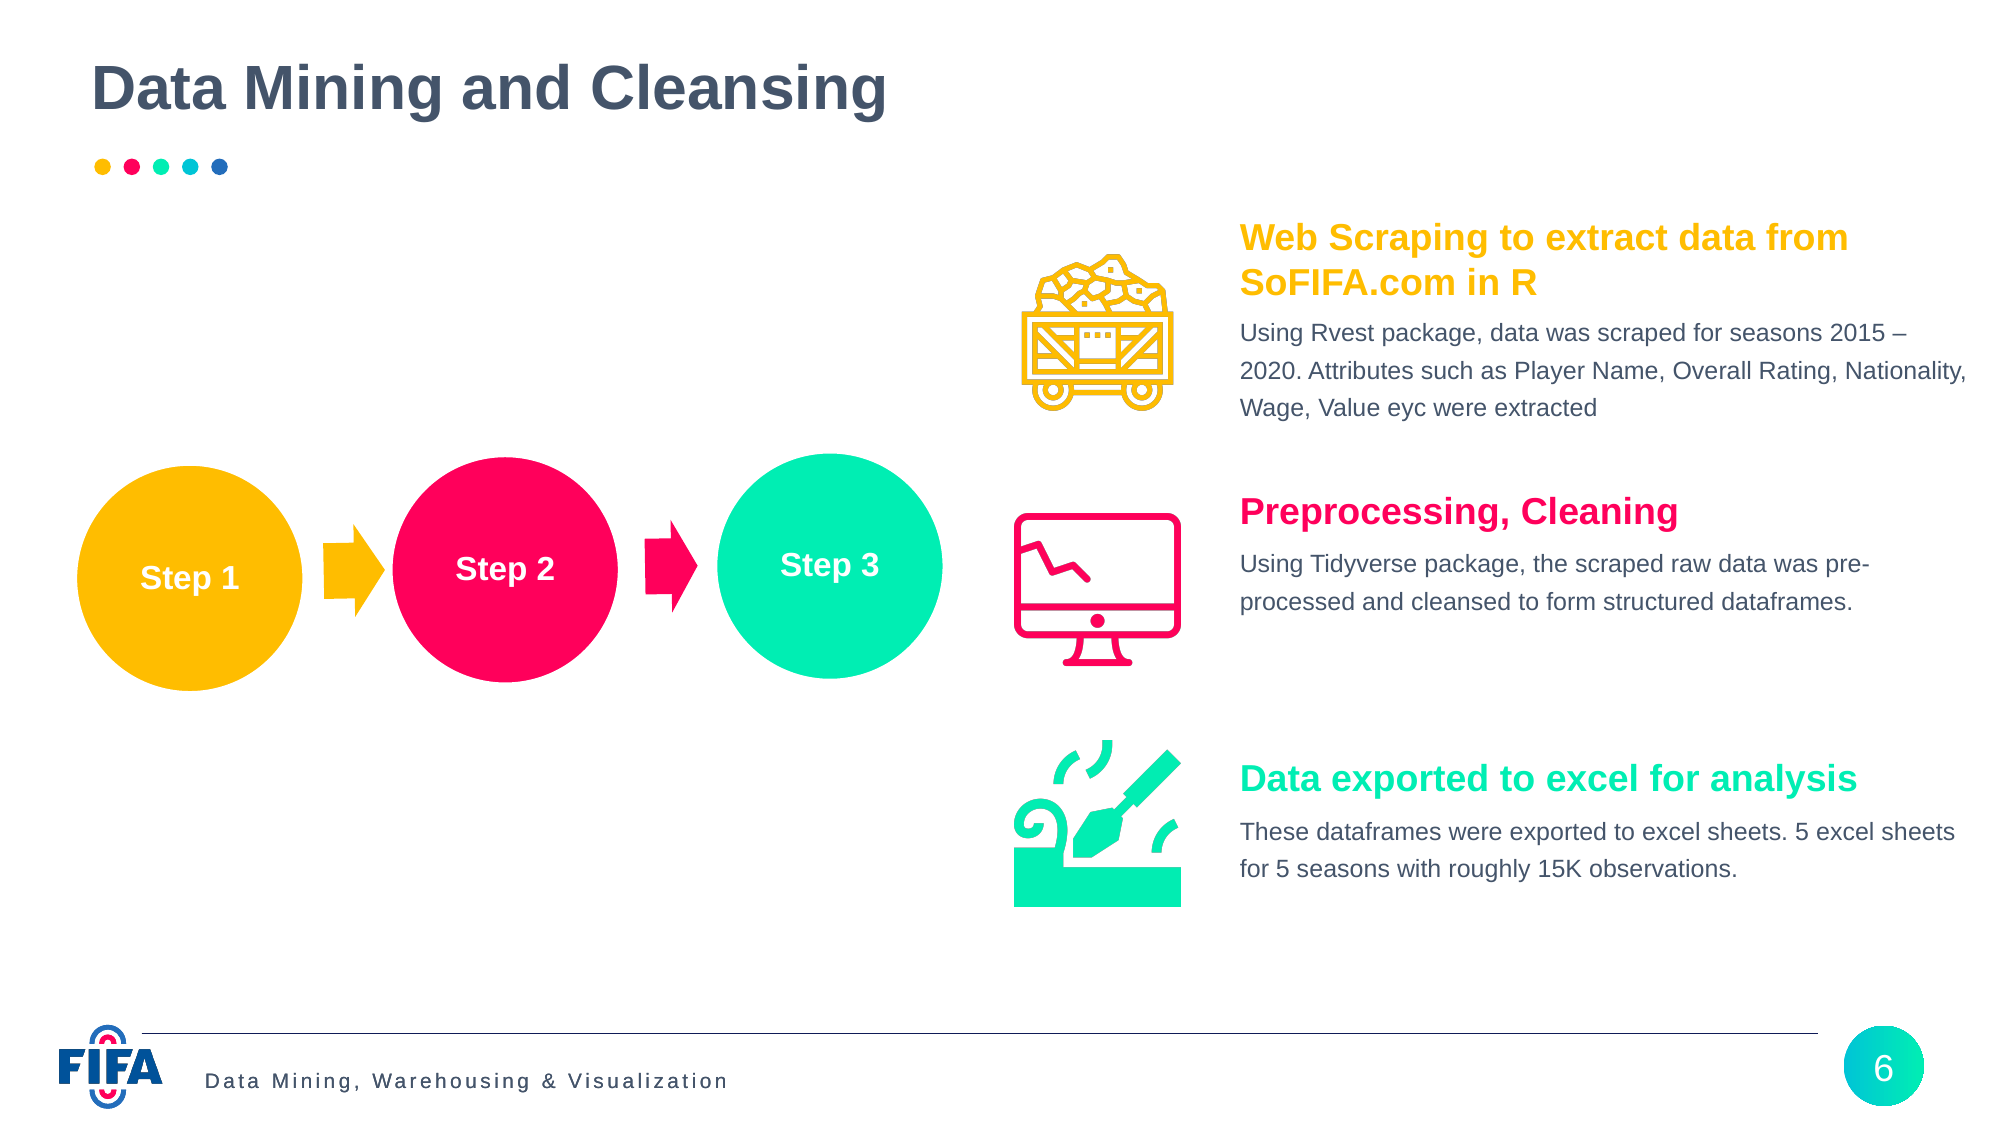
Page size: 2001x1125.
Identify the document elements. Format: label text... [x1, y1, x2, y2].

picture [1013, 506, 1181, 673]
text_box These dataframes were exported to excel sheets. 5 excel sheets for 5 seasons with roughly 15K observations. [1225, 800, 1985, 890]
text_box Web Scraping to extract data from SoFIFA.com in R [1224, 205, 1982, 311]
slide_number 6 [1837, 1036, 1930, 1096]
text_box Using Rvest package, data was scraped for seasons 2015 – 2020. Attributes such as Player Name, Overall Rating, Nationality, Wage, Value eyc were extracted [1225, 301, 1985, 429]
picture [1013, 249, 1181, 417]
text_box Using Tidyverse package, the scraped raw data was pre-processed and cleansed to form structured dataframes. [1225, 532, 1985, 623]
picture [42, 1046, 174, 1088]
title Data Mining and Cleansing [76, 39, 1924, 130]
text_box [76, 248, 997, 883]
text_box Data exported to excel for analysis [1224, 746, 1982, 807]
text_box Preprocessing, Cleaning [1224, 479, 1982, 540]
picture [1013, 740, 1181, 907]
